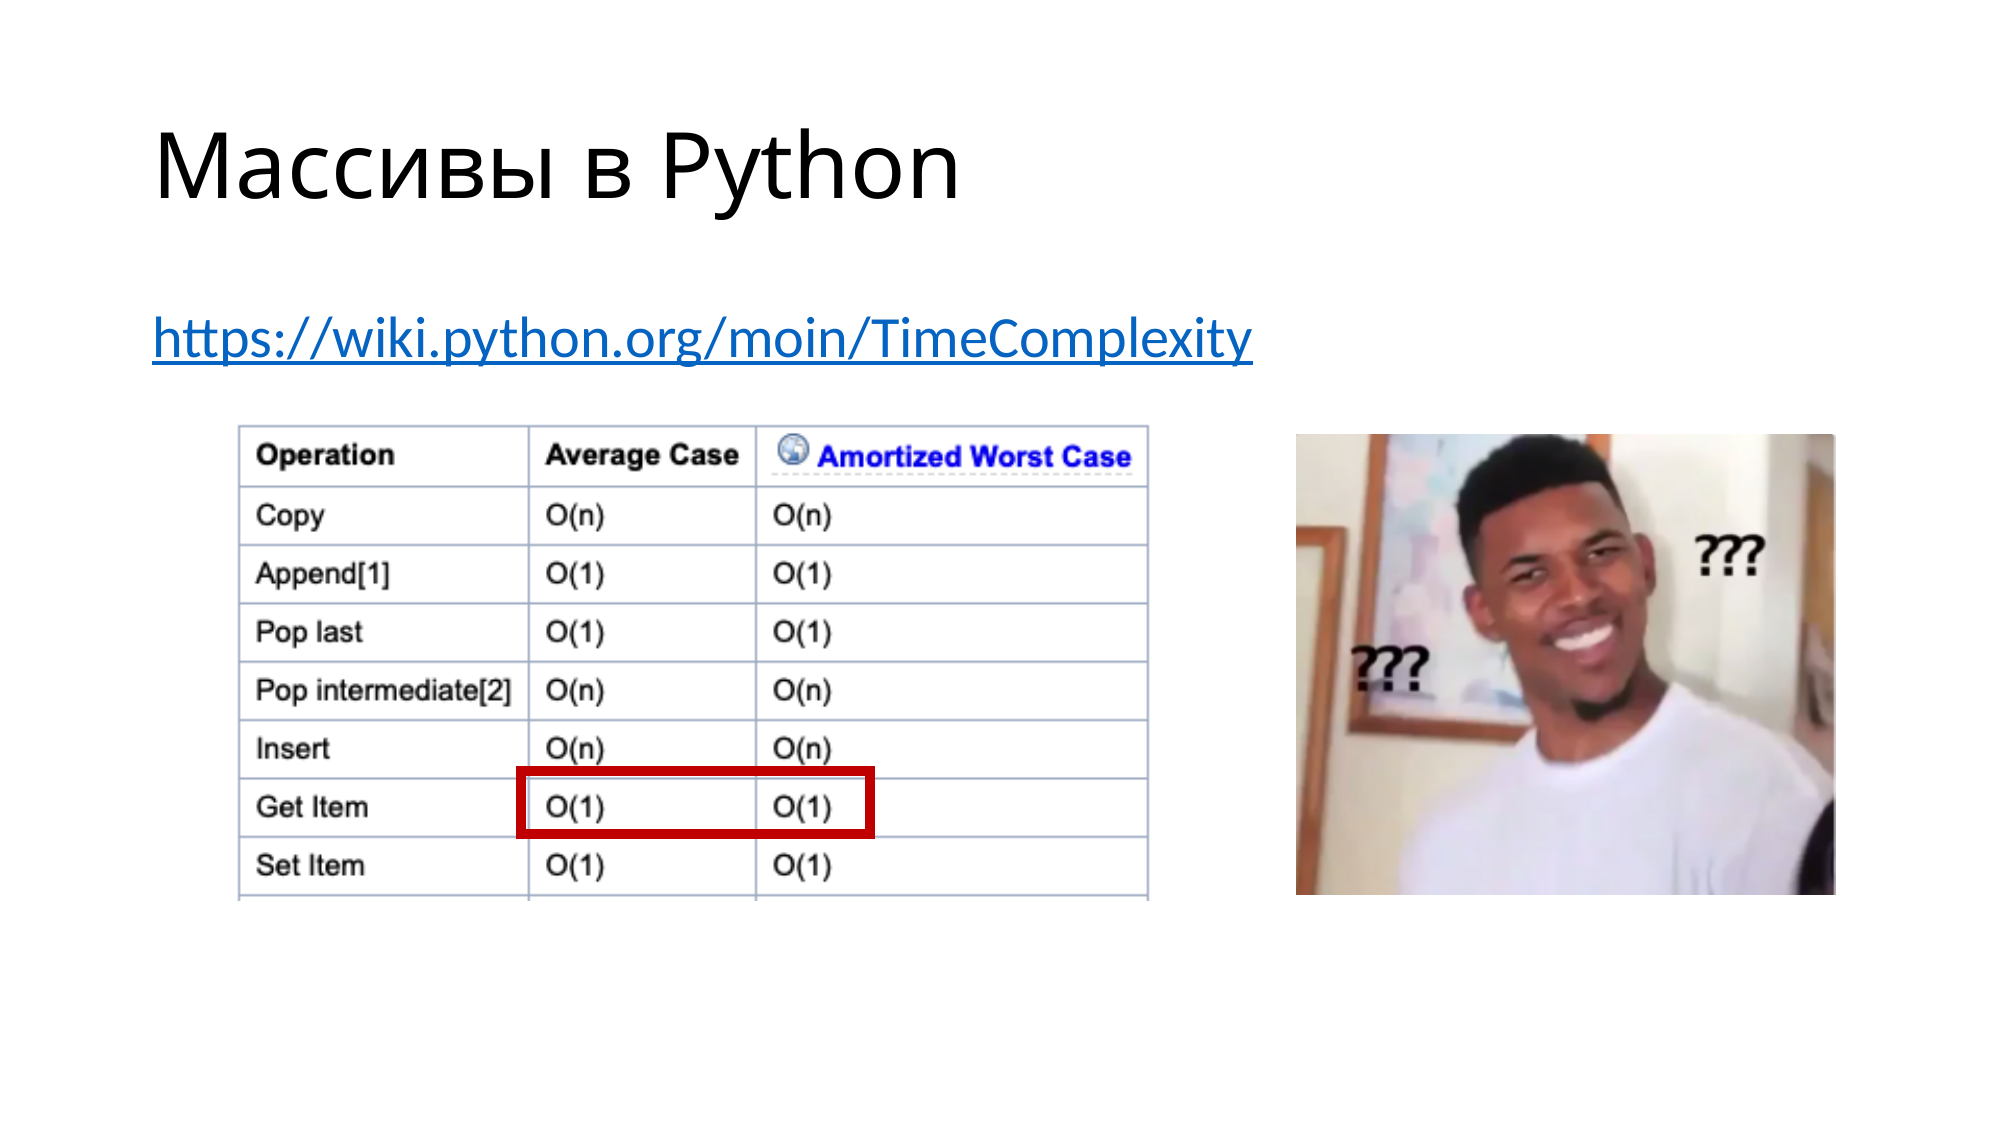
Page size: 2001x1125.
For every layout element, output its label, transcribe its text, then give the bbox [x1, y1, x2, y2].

picture [1296, 434, 1836, 895]
picture [224, 409, 1163, 901]
list https://wiki.python.org/moin/TimeComplexity [137, 299, 1863, 387]
title Массивы в Python [137, 59, 1863, 278]
